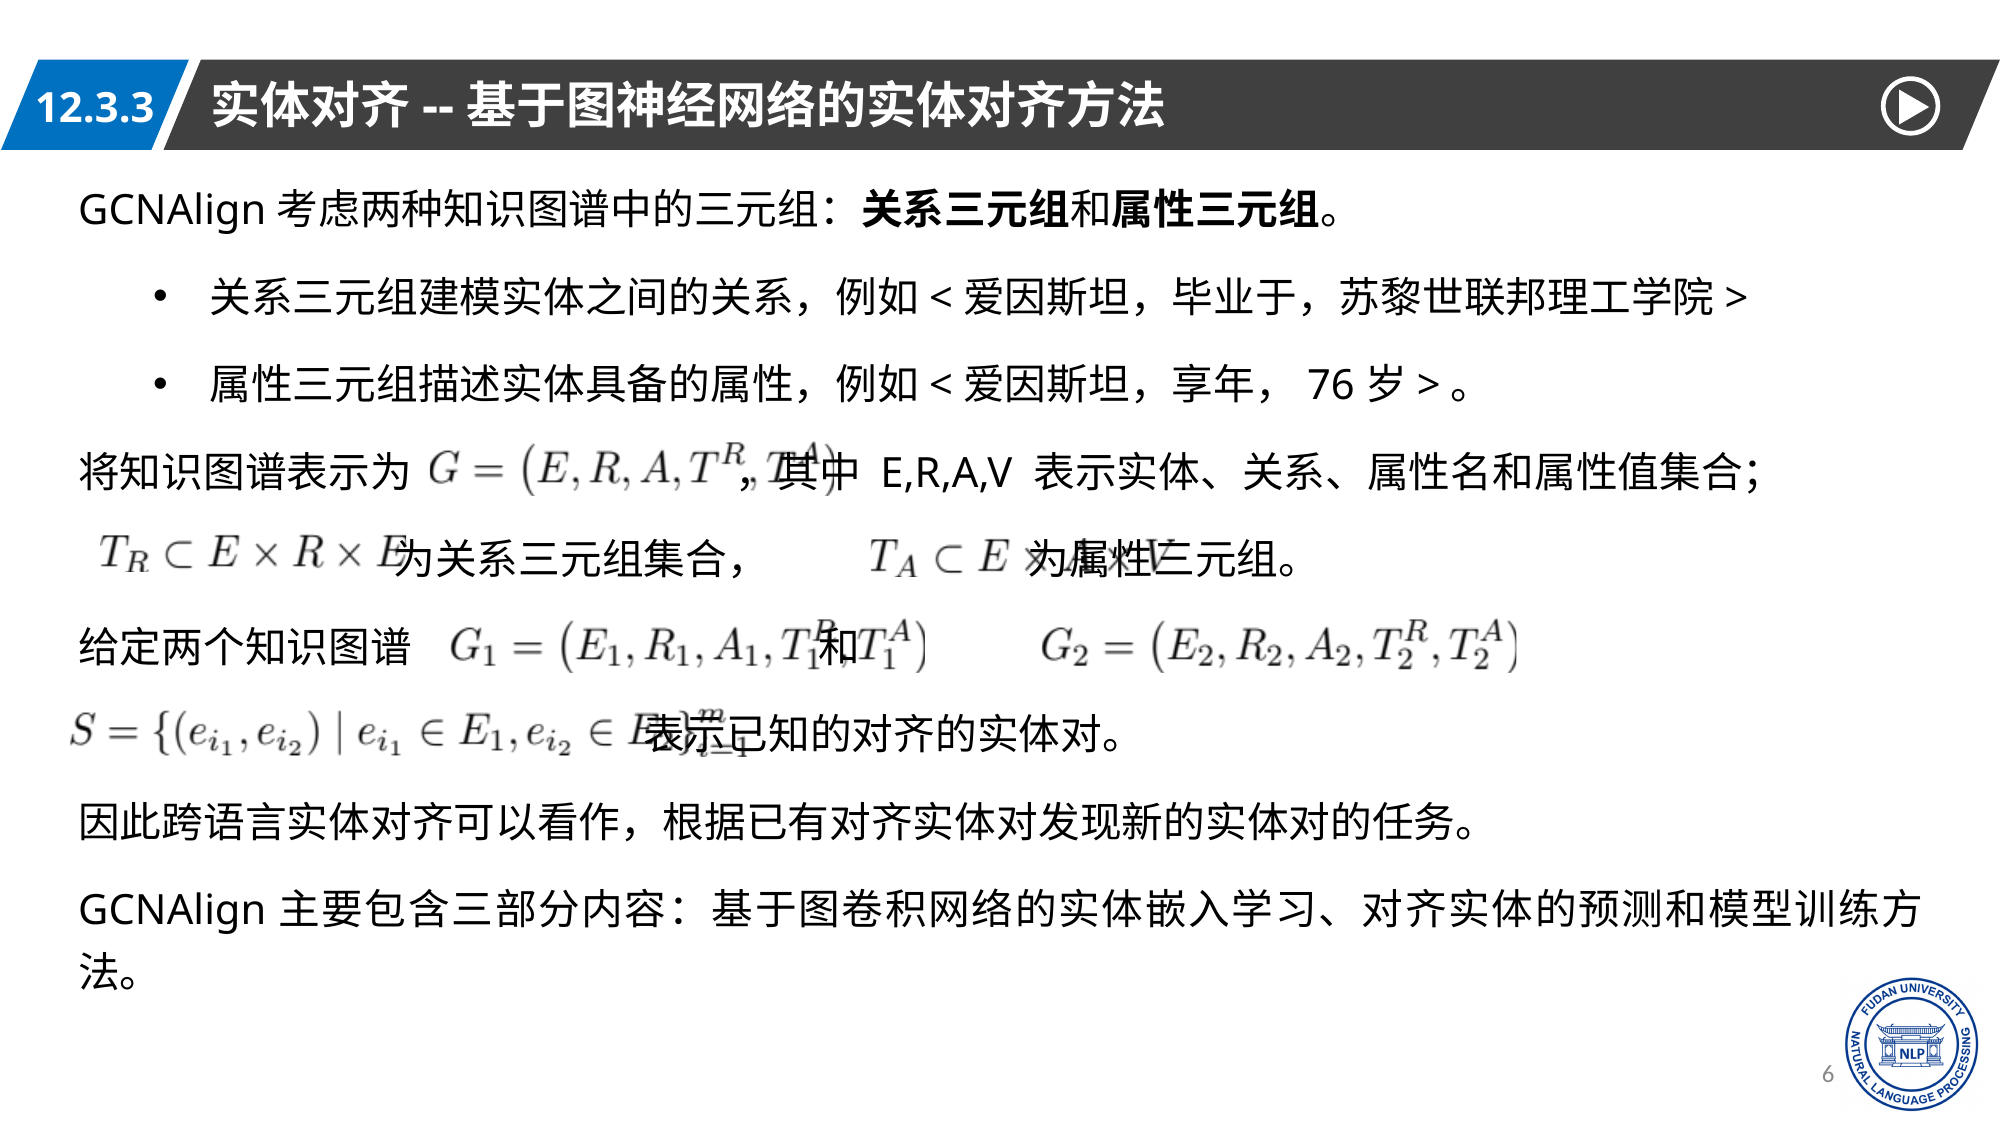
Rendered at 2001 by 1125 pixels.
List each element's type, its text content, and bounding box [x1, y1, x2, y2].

picture [1834, 972, 1985, 1117]
picture [99, 534, 407, 572]
text_box [32, 59, 189, 89]
picture [1041, 618, 1517, 673]
text_box 12.3.3 [13, 73, 177, 138]
picture [449, 618, 926, 673]
picture [69, 708, 748, 758]
text_box [1, 121, 157, 150]
text_box GCNAlign考虑两种知识图谱中的三元组：关系三元组和属性三元组。 关系三元组建模实体之间的关系，例如<爱因斯坦，毕业于，苏黎世联邦理工学院> 属性三元组描述实体具备的属性，例如<爱因斯坦，享年，76岁>。 将知识图谱表示为 ，其中 E,R,A,V 表示实体、关系、属性名和属性值集合； 为关系三元组集合， 为属性三元组。 给定两个知识图谱 和 表示已知的对齐的实体对。 因此跨语言实体对齐可以看作，根据已有对齐实体对发现新的实体对的任务。 GCNAlign主要包含三部分内容：基于图卷积网络的实体嵌入学习、对齐实体的预测和模型训练方法。 [63, 163, 1938, 1003]
text_box 实体对齐--基于图神经网络的实体对齐方法 [195, 66, 1182, 142]
picture [870, 538, 1176, 577]
text_box [163, 59, 2000, 150]
slide_number 68 [1412, 1042, 1863, 1103]
picture [429, 441, 835, 497]
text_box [1883, 78, 1939, 134]
